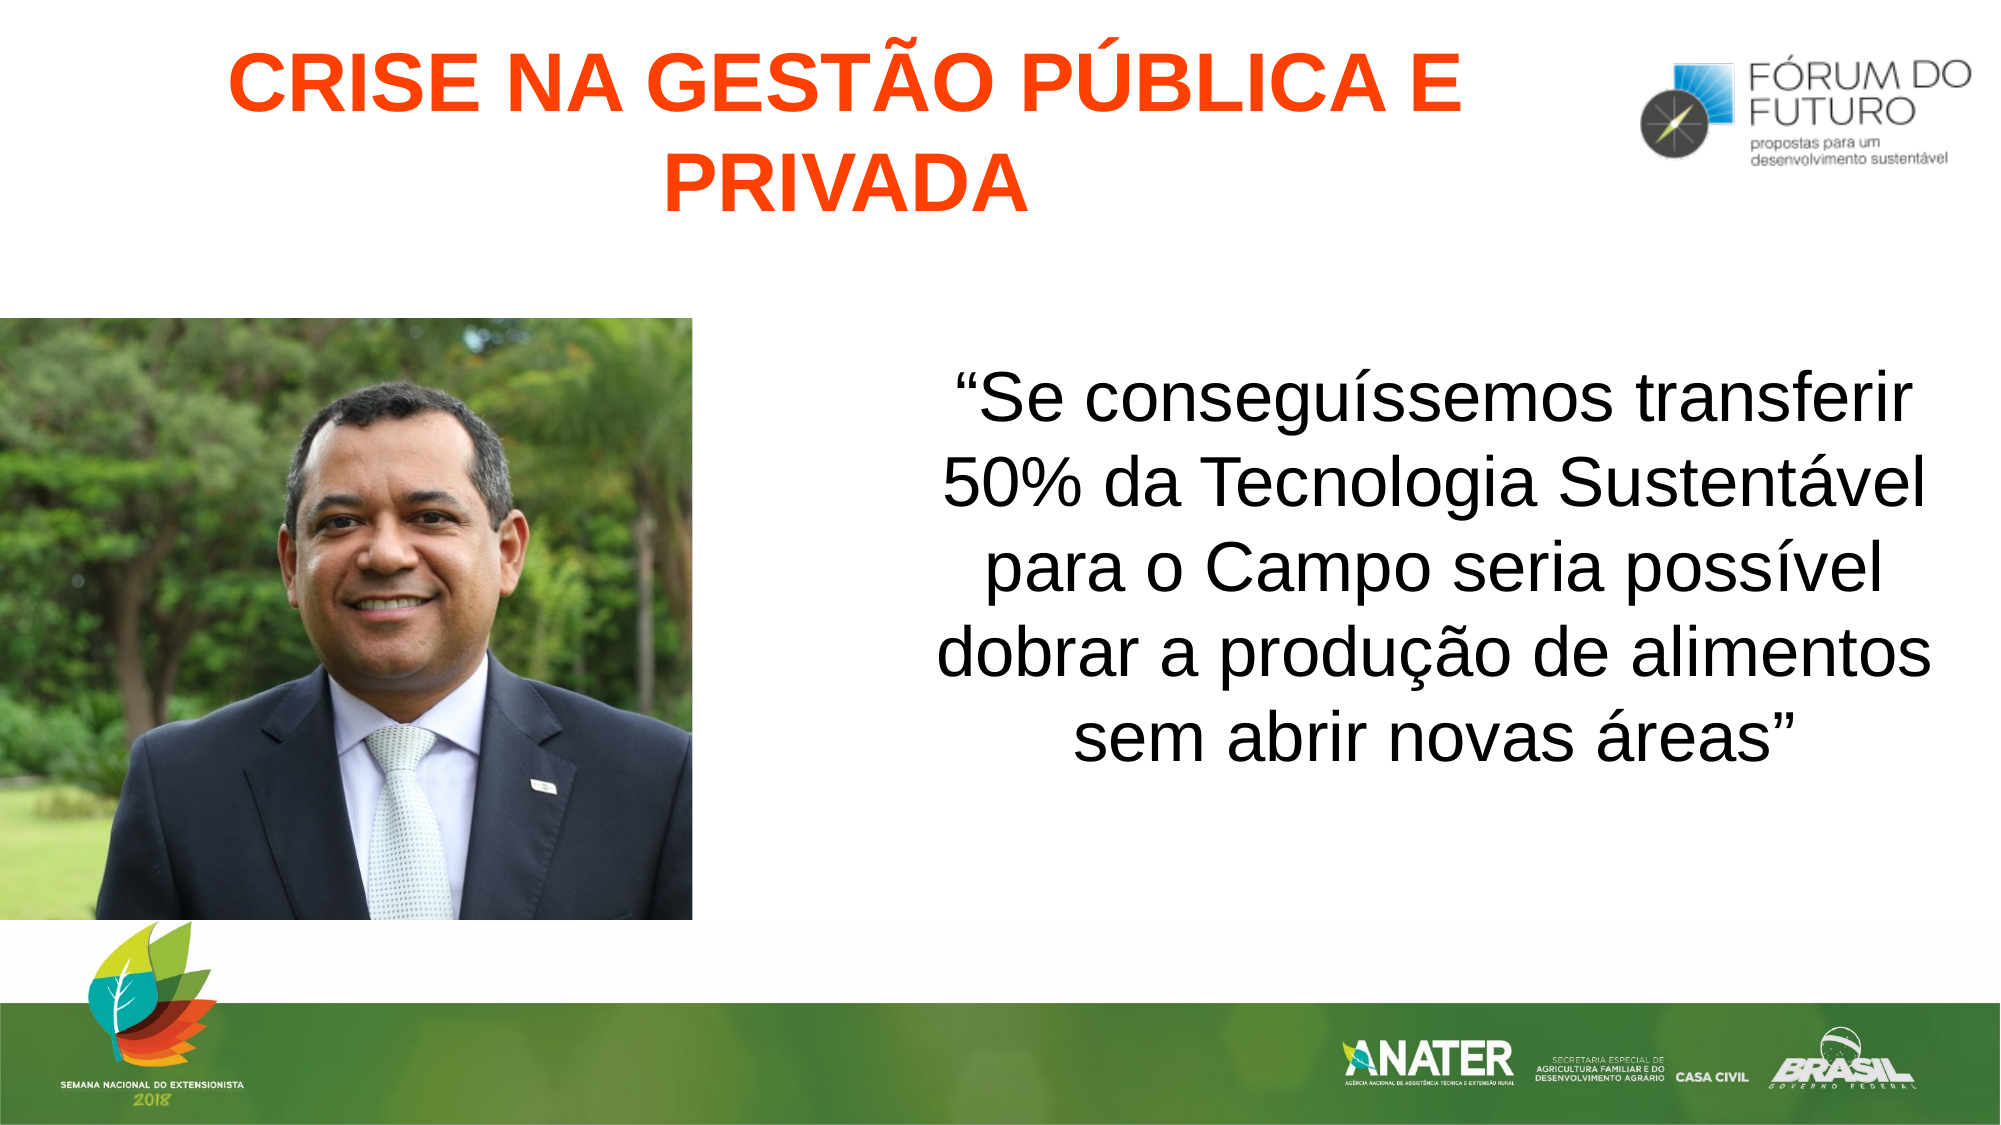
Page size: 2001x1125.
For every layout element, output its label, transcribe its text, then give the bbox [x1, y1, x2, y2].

text_box CRISE NA GESTÃO PÚBLICA E PRIVADA [75, 35, 1618, 222]
text_box “Se conseguíssemos transferir 50% da Tecnologia Sustentável para o Campo seria possível dobrar a produção de alimentos sem abrir novas áreas” [921, 263, 1949, 863]
picture [0, 318, 2000, 1125]
picture [1640, 35, 1973, 166]
